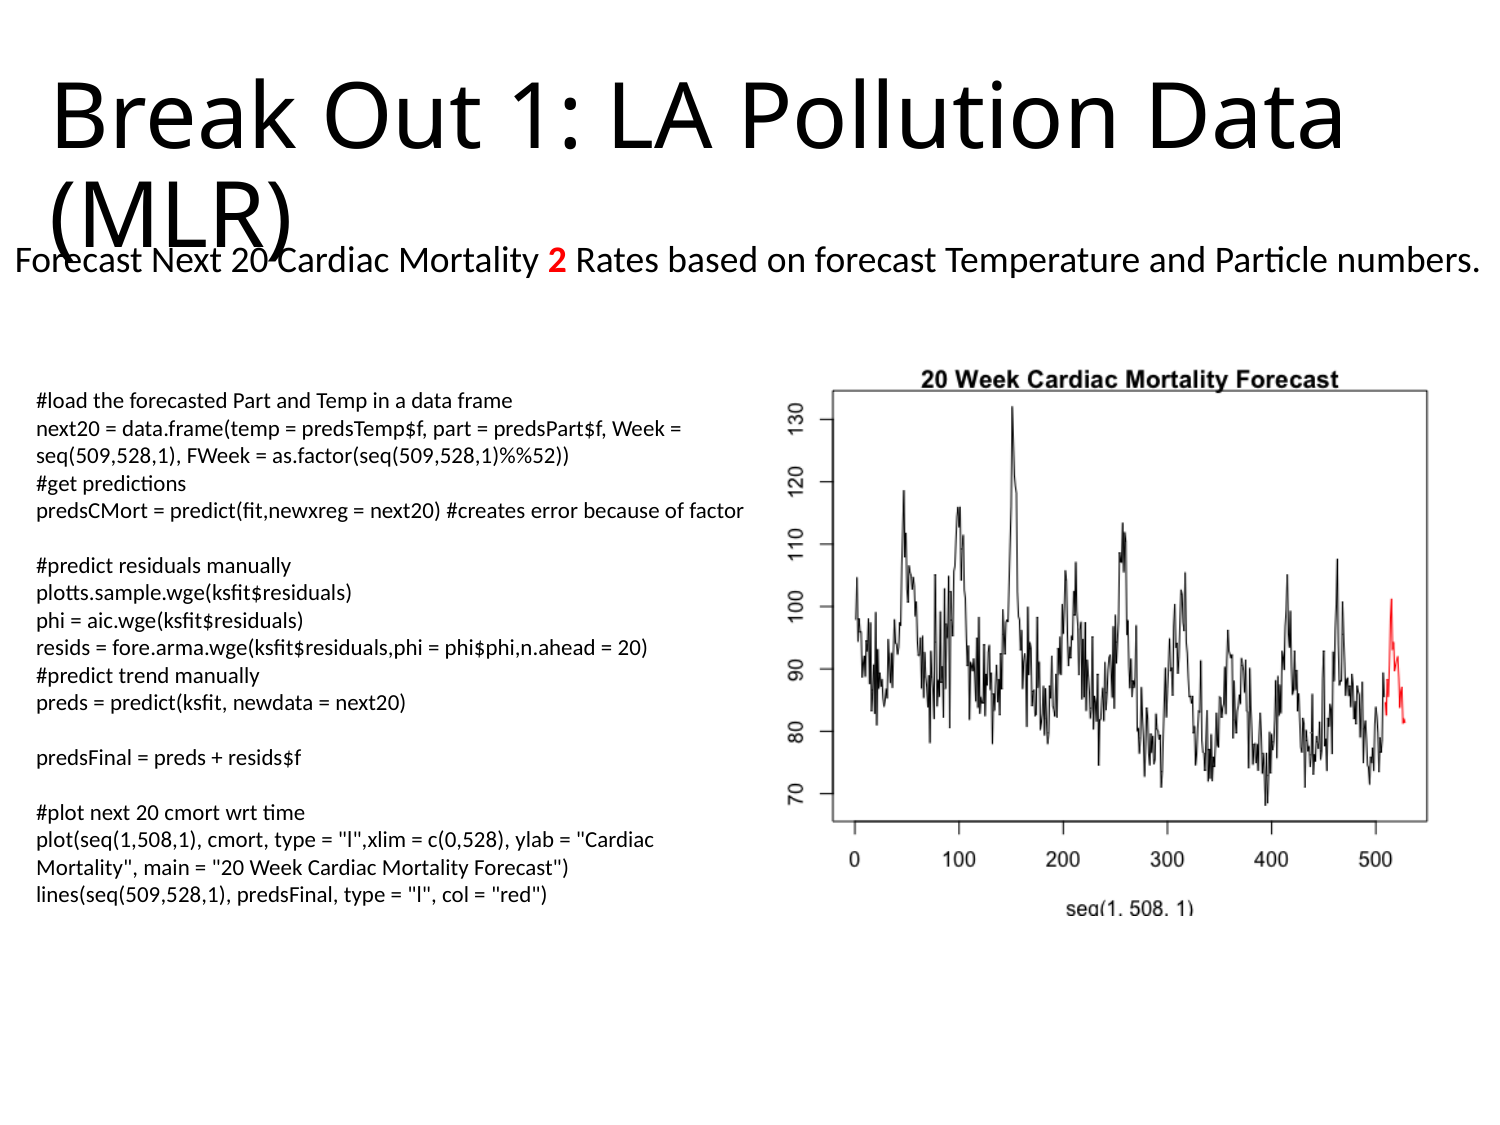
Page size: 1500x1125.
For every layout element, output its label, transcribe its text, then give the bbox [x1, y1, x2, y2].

title Break Out 1: LA Pollution Data (MLR) [34, 59, 1467, 278]
text_box Forecast Next 20 Cardiac Mortality 2 Rates based on forecast Temperature and Particle numbers. [0, 228, 1500, 288]
text_box #load the forecasted Part and Temp in a data frame next20 = data.frame(temp = predsTemp$f, part = predsPart$f, Week = seq(509,528,1), FWeek = as.factor(seq(509,528,1)%%52)) #get predictions predsCMort = predict(fit,newxreg = next20) #creates error because of factor #predict residuals manually plotts.sample.wge(ksfit$residuals) phi = aic.wge(ksfit$residuals) resids = fore.arma.wge(ksfit$residuals,phi = phi$phi,n.ahead = 20) #predict trend manually preds = predict(ksfit, newdata = next20) predsFinal = preds + resids$f #plot next 20 cmort wrt time plot(seq(1,508,1), cmort, type = "l",xlim = c(0,528), ylab = "Cardiac Mortality", main = "20 Week Cardiac Mortality Forecast") lines(seq(509,528,1), predsFinal, type = "l", col = "red") [21, 378, 772, 943]
picture [771, 366, 1452, 916]
